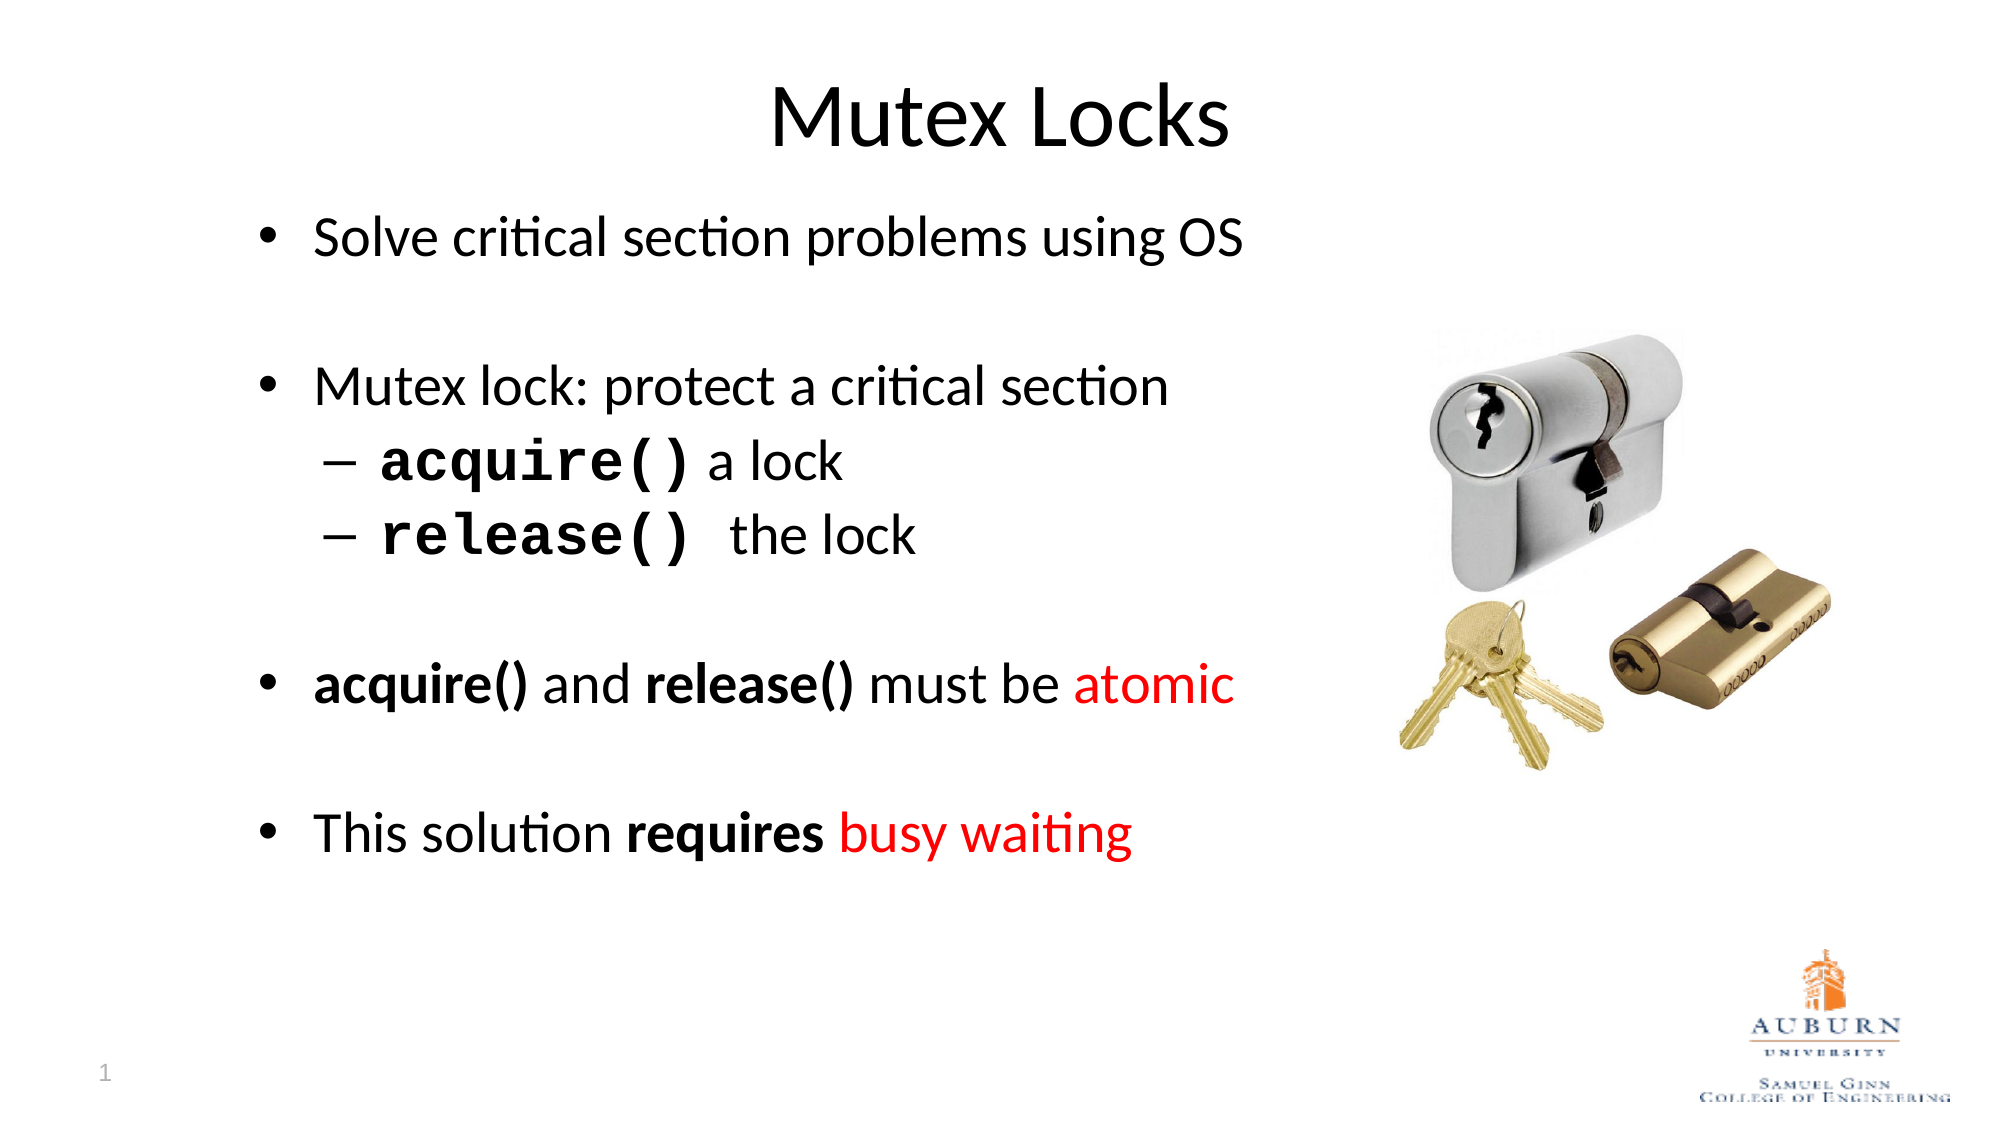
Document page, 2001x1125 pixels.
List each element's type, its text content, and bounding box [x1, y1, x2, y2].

slide_number 1 [83, 1041, 550, 1102]
title Mutex Locks [324, 31, 1675, 188]
picture [1387, 324, 1851, 788]
picture [1700, 949, 1950, 1102]
list Solve critical section problems using OS Mutex lock: protect a critical section acquire() a lock release() the lock acquire() and release() must be atomic This solution requires busy waiting [242, 198, 1758, 1042]
